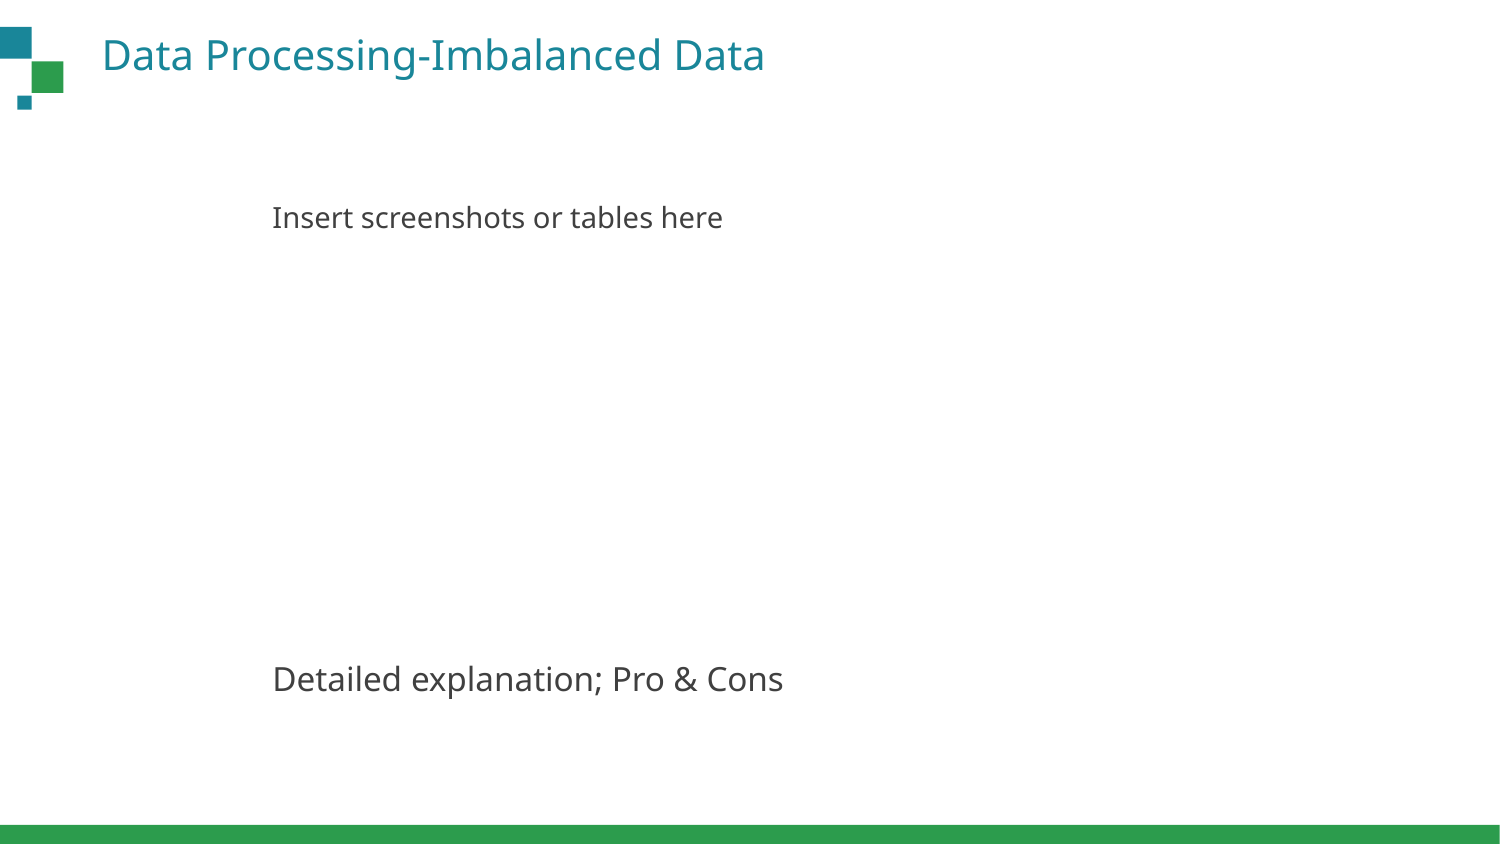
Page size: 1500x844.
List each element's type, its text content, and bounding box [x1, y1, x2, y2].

text_box Insert screenshots or tables here [257, 181, 1309, 242]
text_box Detailed explanation; Pro & Cons [257, 638, 1309, 706]
text_box Data Processing-Imbalanced Data [86, 21, 782, 87]
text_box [0, 26, 64, 110]
text_box [0, 824, 1500, 844]
